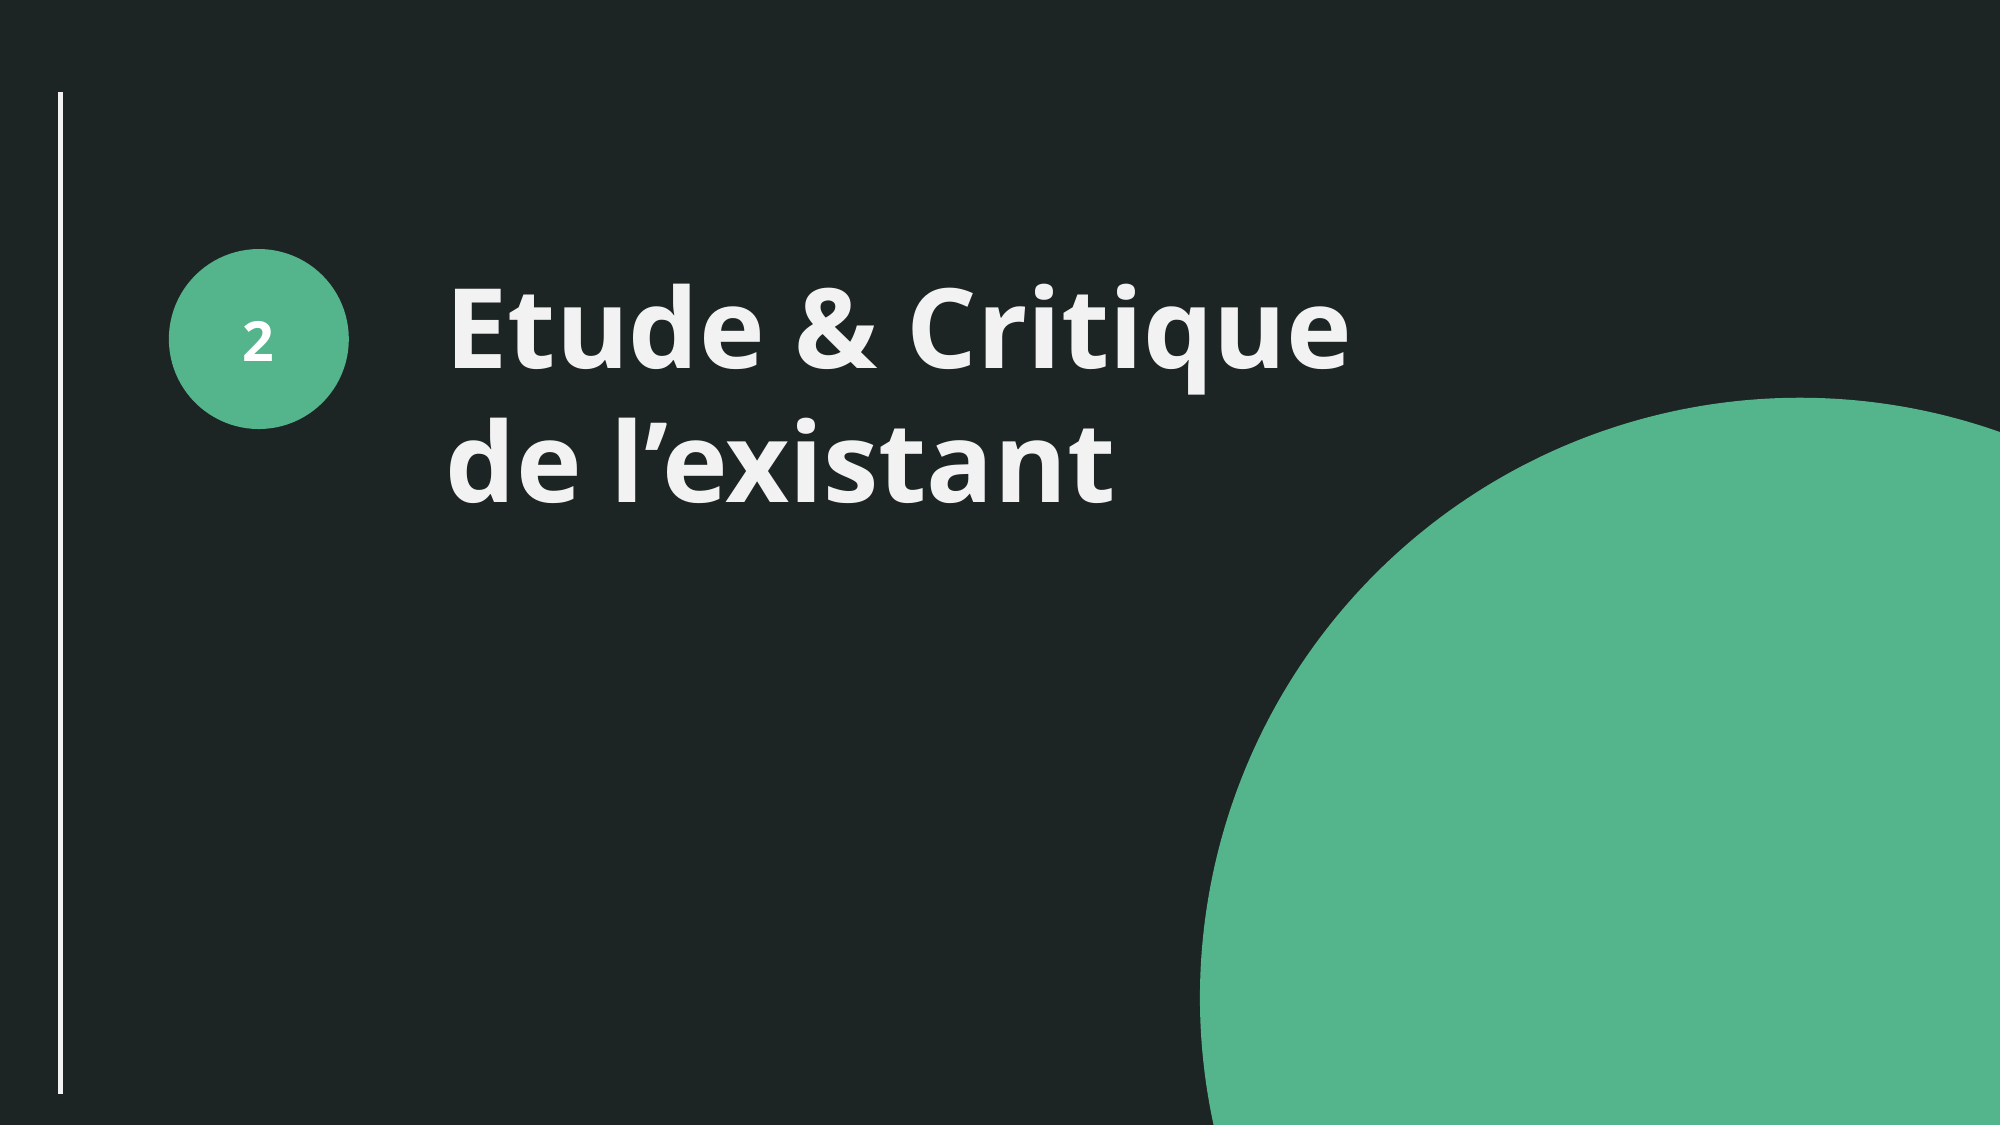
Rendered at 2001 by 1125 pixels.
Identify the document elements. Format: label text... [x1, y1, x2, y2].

text_box Etude & Critique de l’existant [425, 247, 1534, 535]
text_box [1199, 397, 2000, 1125]
text_box 2 [168, 249, 349, 430]
